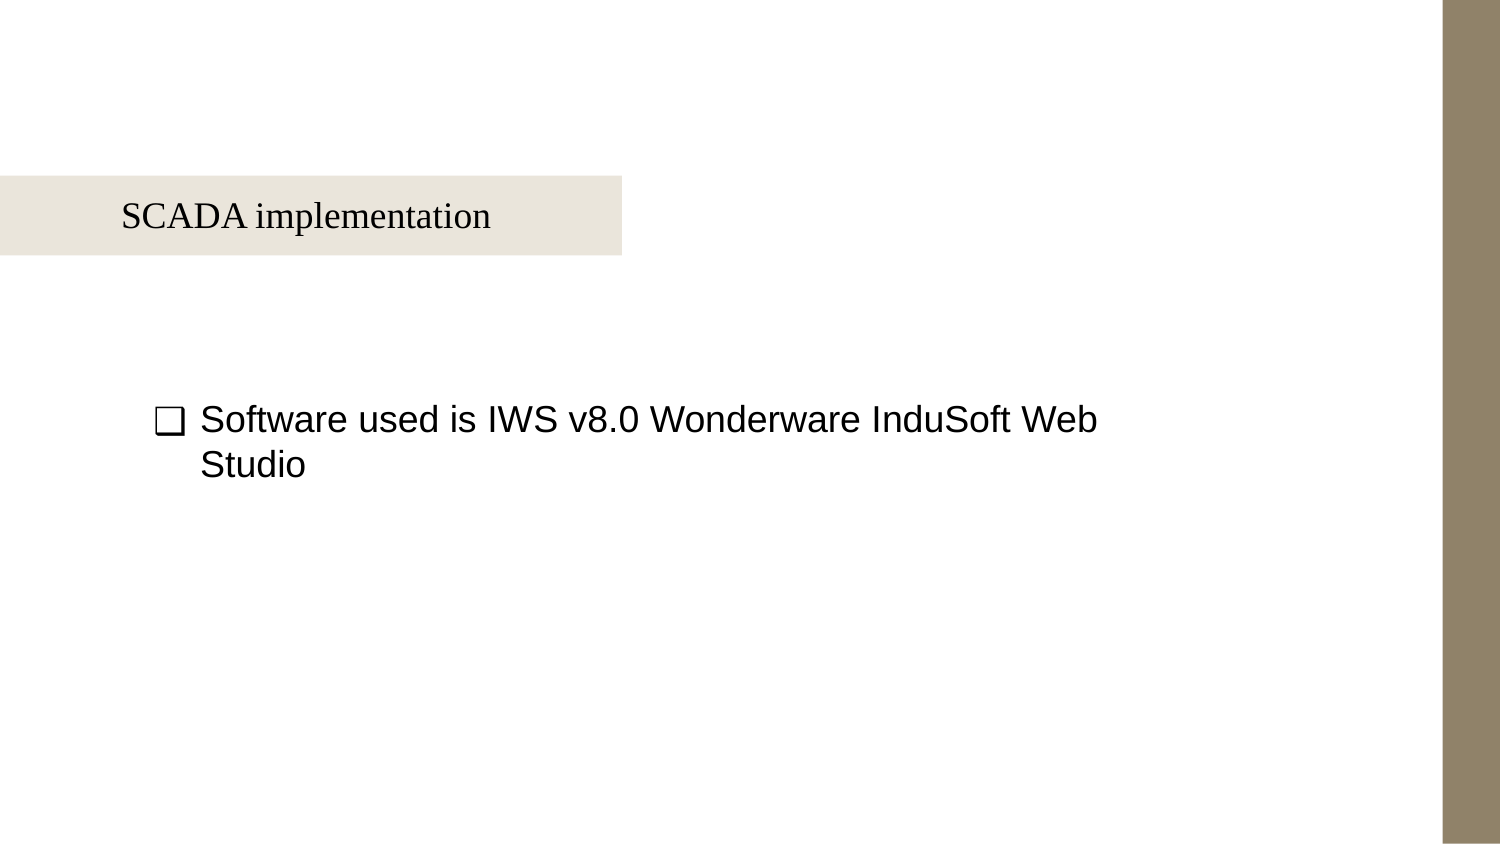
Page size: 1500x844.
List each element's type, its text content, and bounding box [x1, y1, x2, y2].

text_box [1442, 0, 1500, 844]
text_box Software used is IWS v8.0 Wonderware InduSoft Web Studio [138, 387, 1218, 534]
title SCADA implementation [0, 175, 622, 256]
